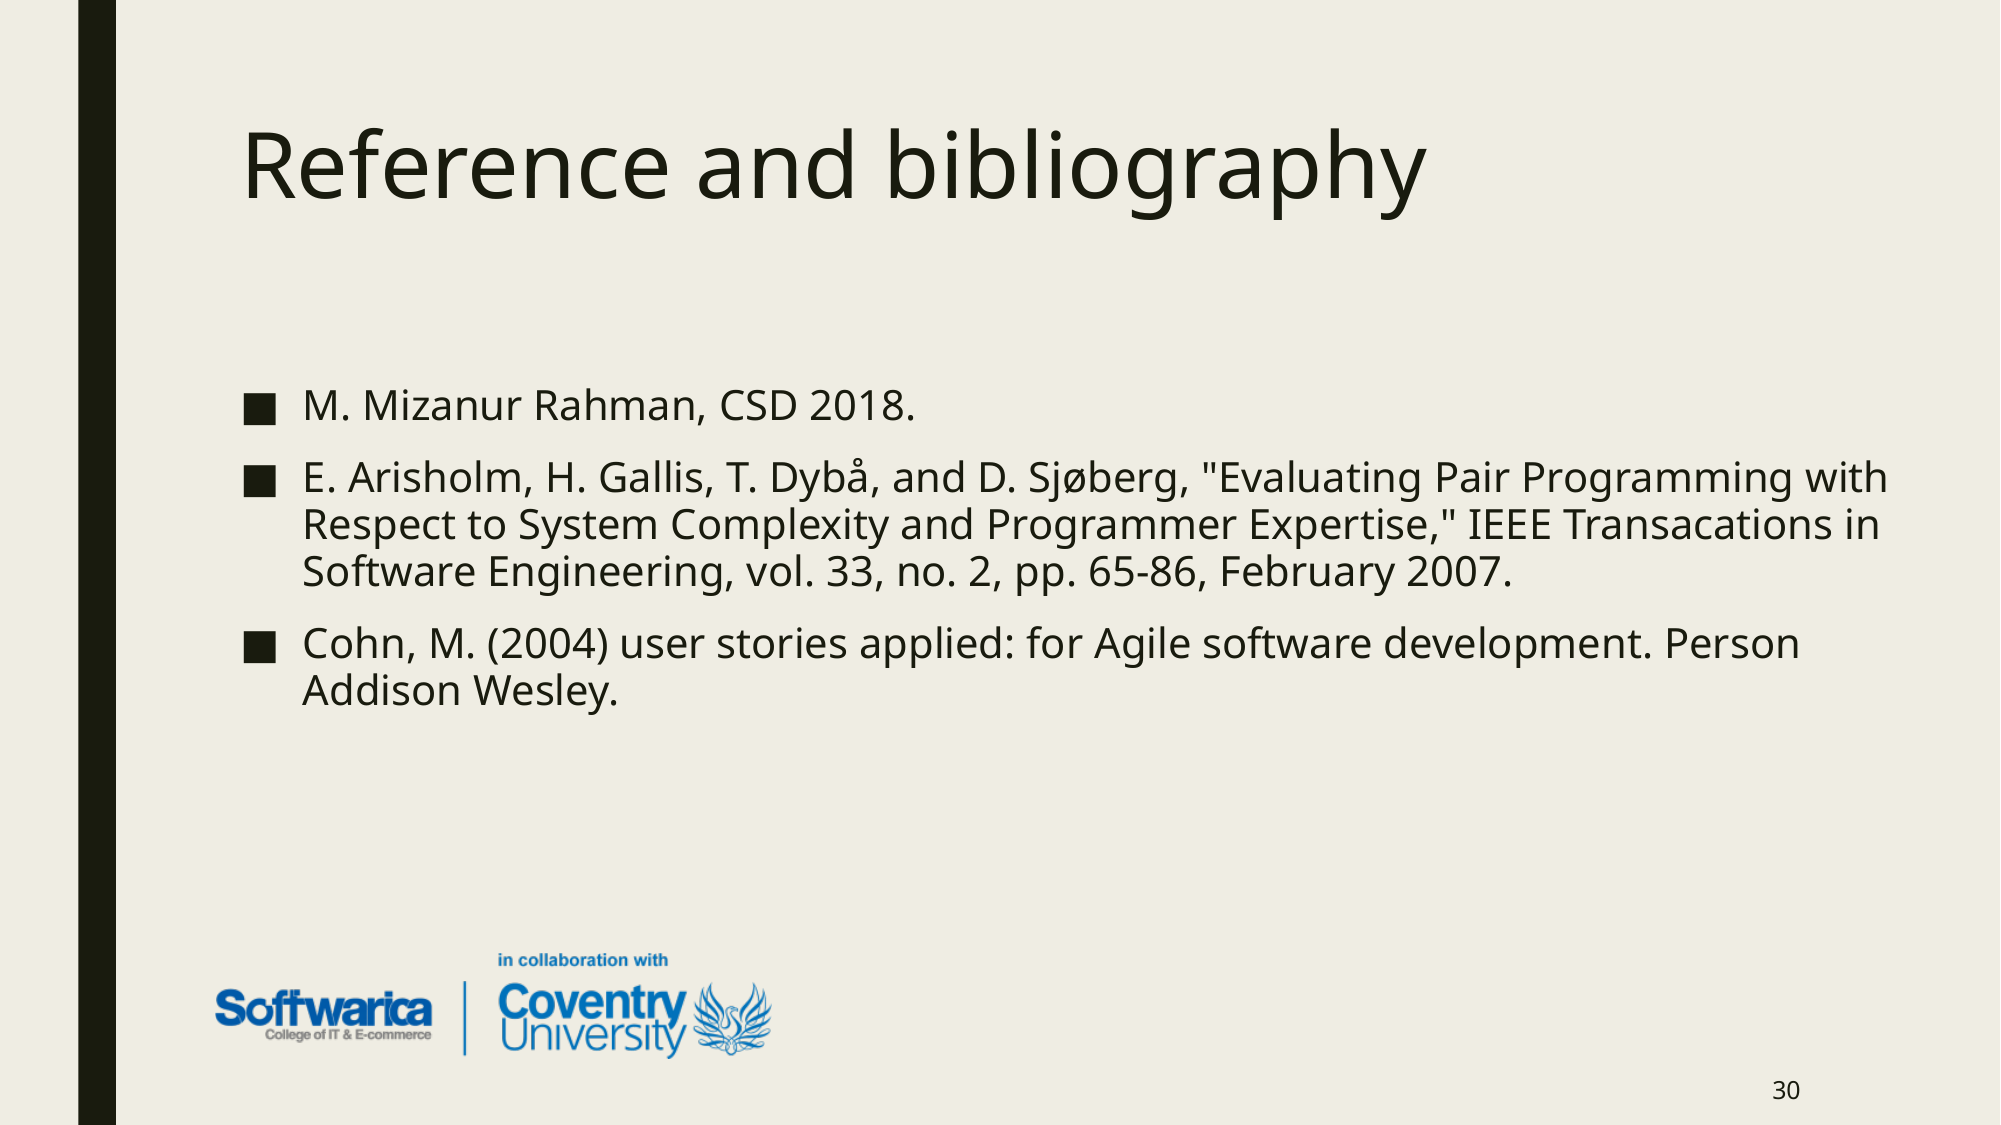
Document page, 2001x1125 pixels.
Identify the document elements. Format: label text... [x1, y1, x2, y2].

title Reference and bibliography [225, 112, 1800, 357]
picture [215, 953, 772, 1059]
slide_number 30 [1553, 1058, 1816, 1125]
list M. Mizanur Rahman, CSD 2018. E. Arisholm, H. Gallis, T. Dybå, and D. Sjøberg, "Evaluating Pair Programming with Respect to System Complexity and Programmer Expertise," IEEE Transacations in Software Engineering, vol. 33, no. 2, pp. 65-86, February 2007. Cohn, M. (2004) user stories applied: for Agile software development. Person Addison Wesley. [225, 375, 1950, 963]
